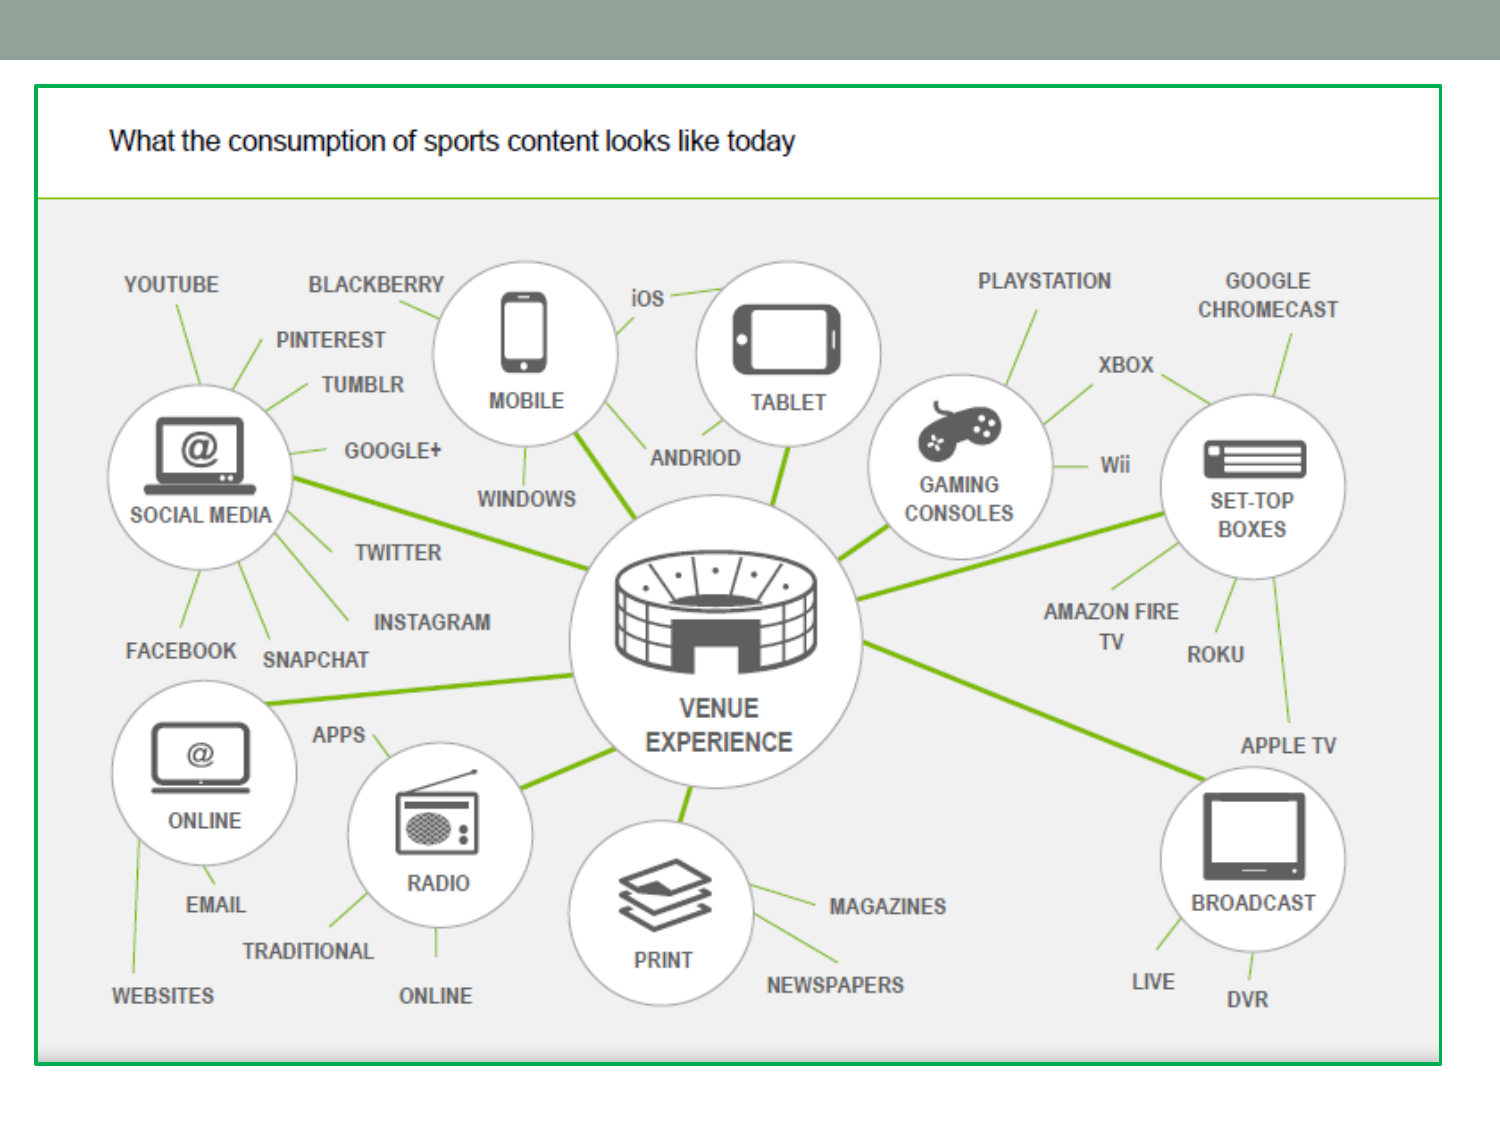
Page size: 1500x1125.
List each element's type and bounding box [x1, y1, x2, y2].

picture [37, 87, 1440, 1063]
